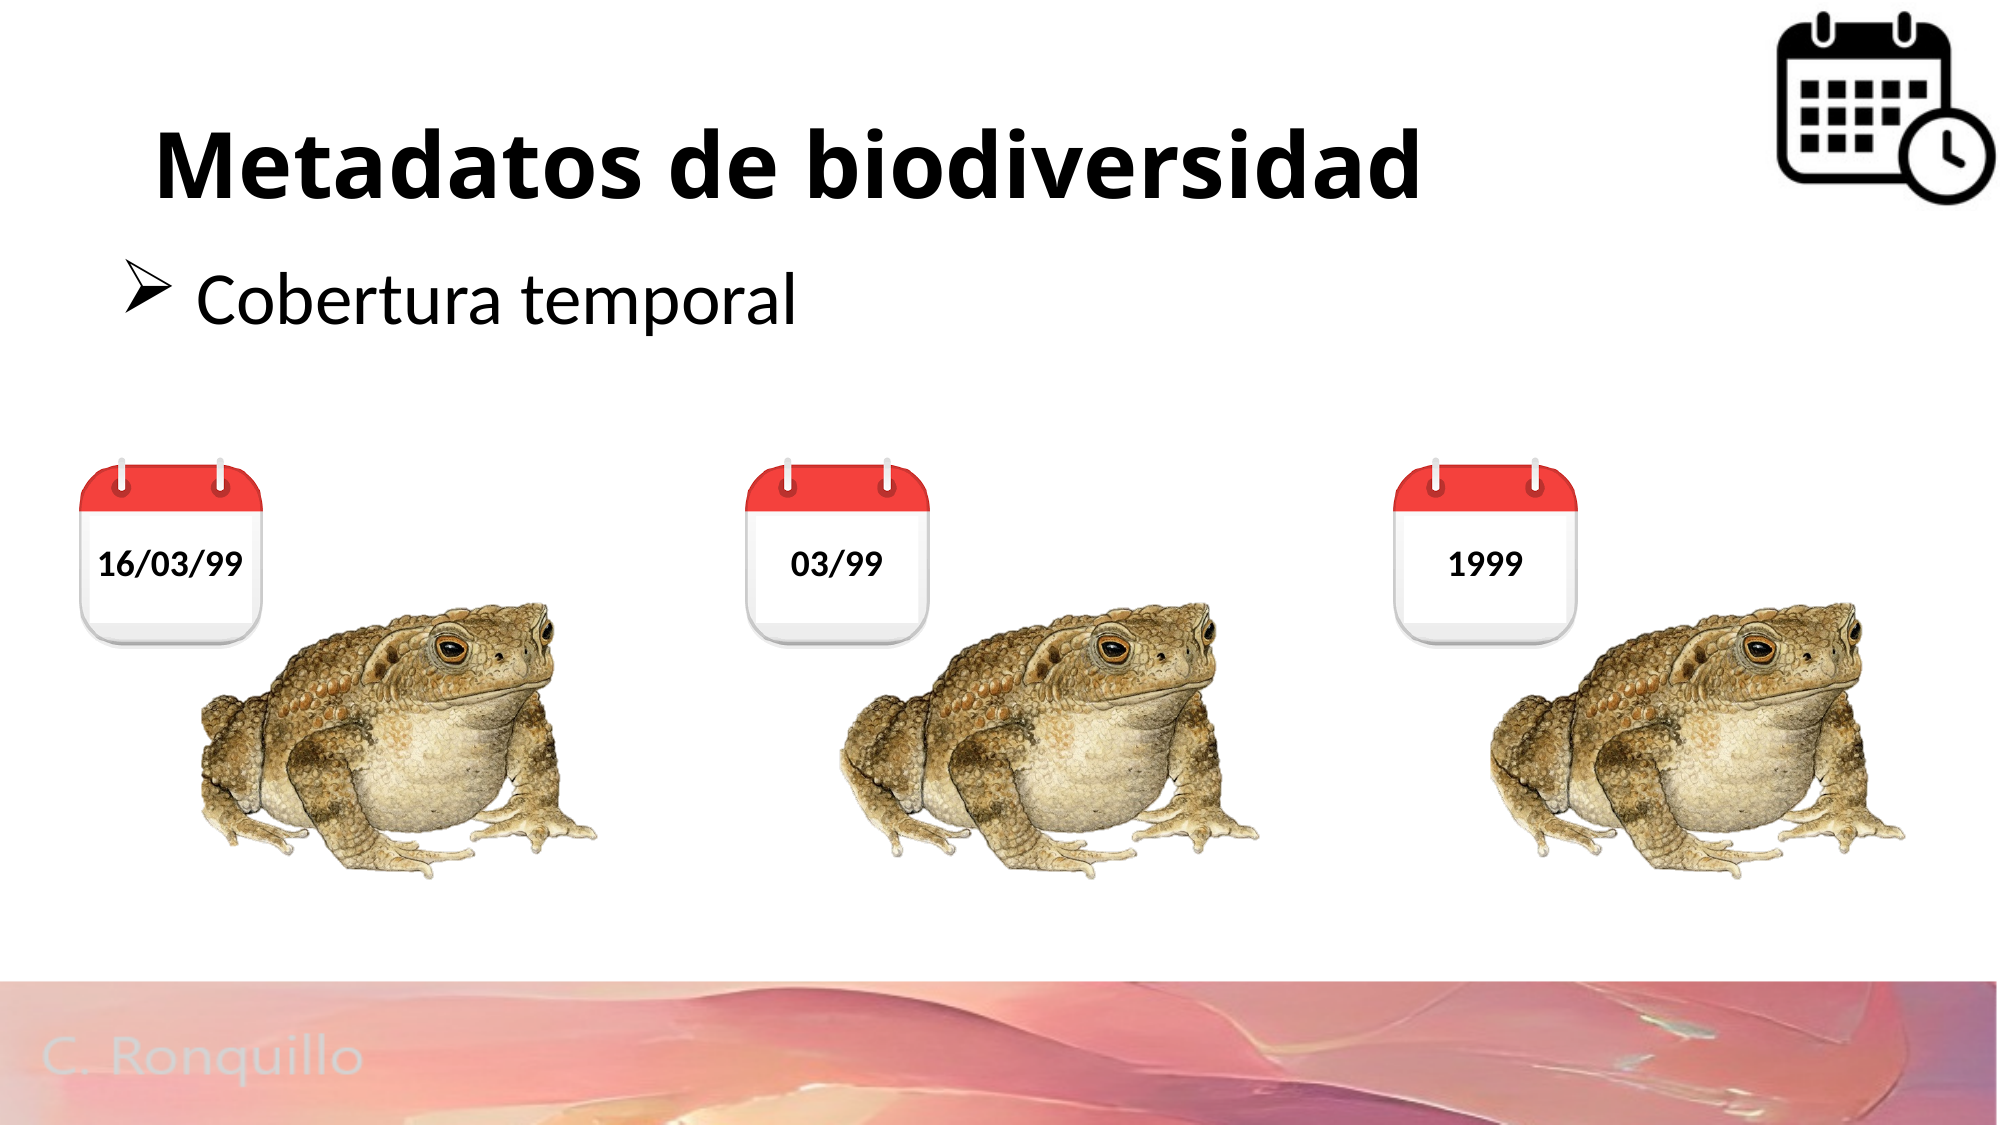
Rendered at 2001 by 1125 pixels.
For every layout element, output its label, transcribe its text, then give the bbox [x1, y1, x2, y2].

list Cobertura temporal [104, 919, 1890, 1022]
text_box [65, 447, 1970, 919]
list Cobertura temporal [104, 252, 1890, 447]
title Metadatos de biodiversidad [137, 59, 1863, 252]
picture [1764, 2, 2000, 211]
table_cell [0, 0, 2000, 1125]
